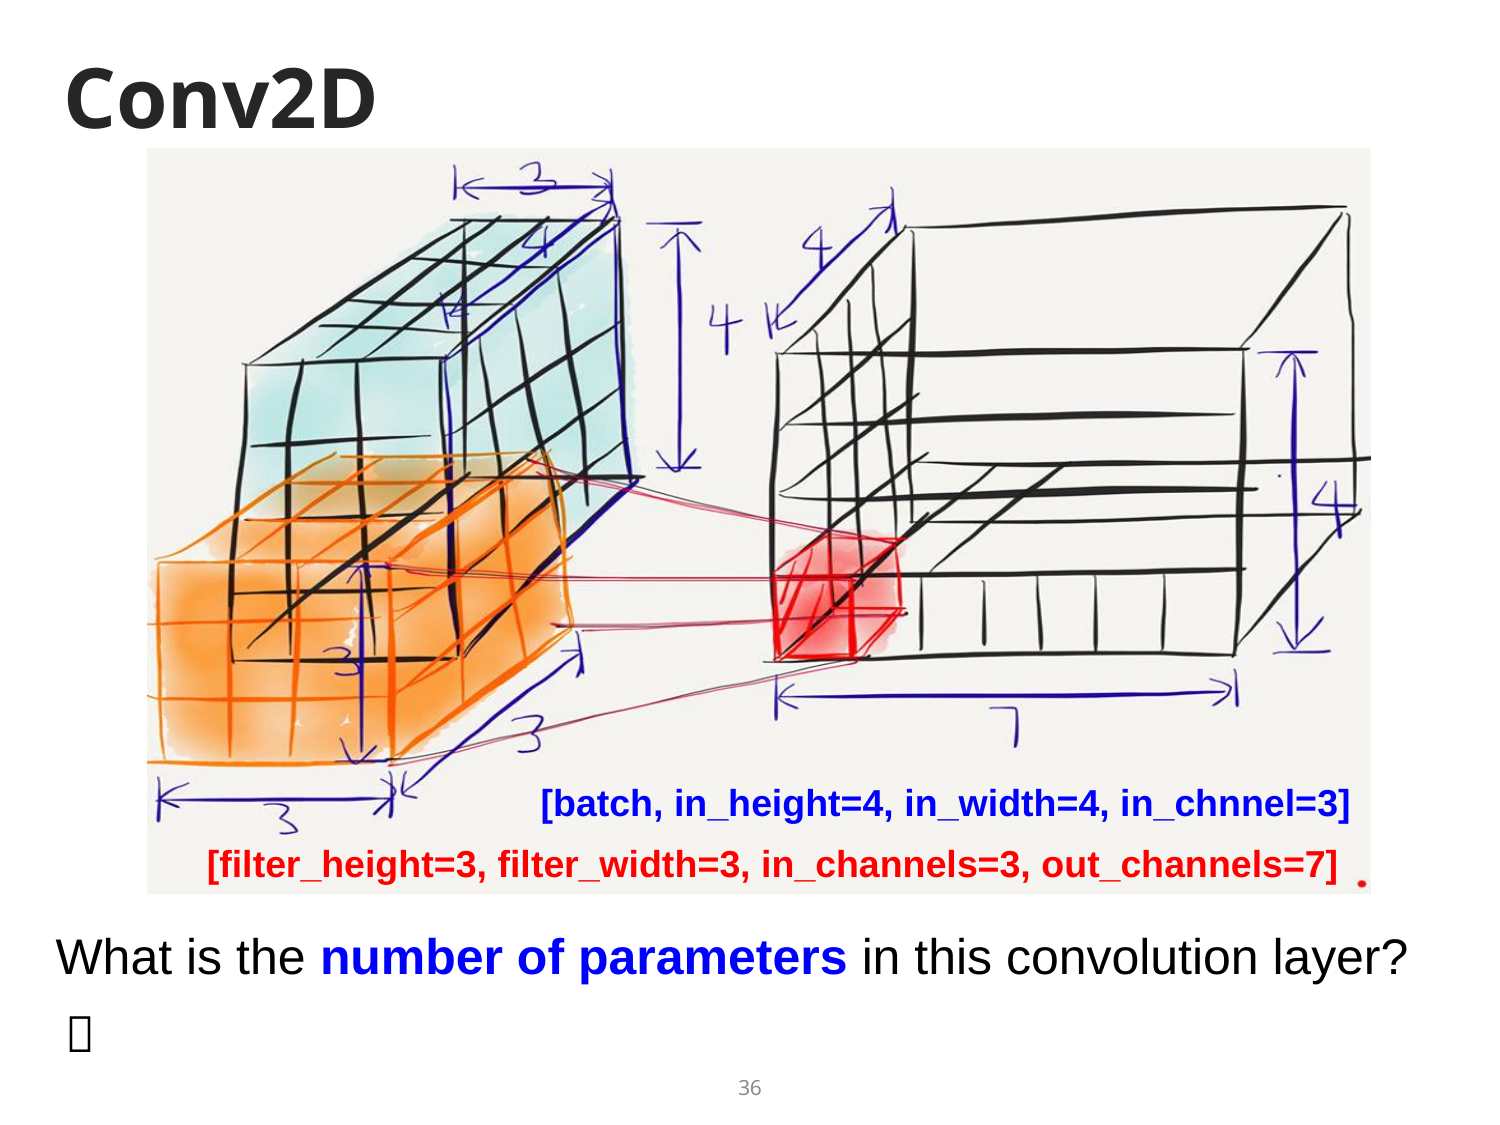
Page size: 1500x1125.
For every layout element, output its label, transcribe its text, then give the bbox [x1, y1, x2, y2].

text_box What is the number of parameters in this convolution layer? [40, 916, 1497, 992]
slide_number 36 [575, 1058, 925, 1119]
title Conv2D [48, 41, 1456, 149]
picture [147, 148, 1371, 894]
